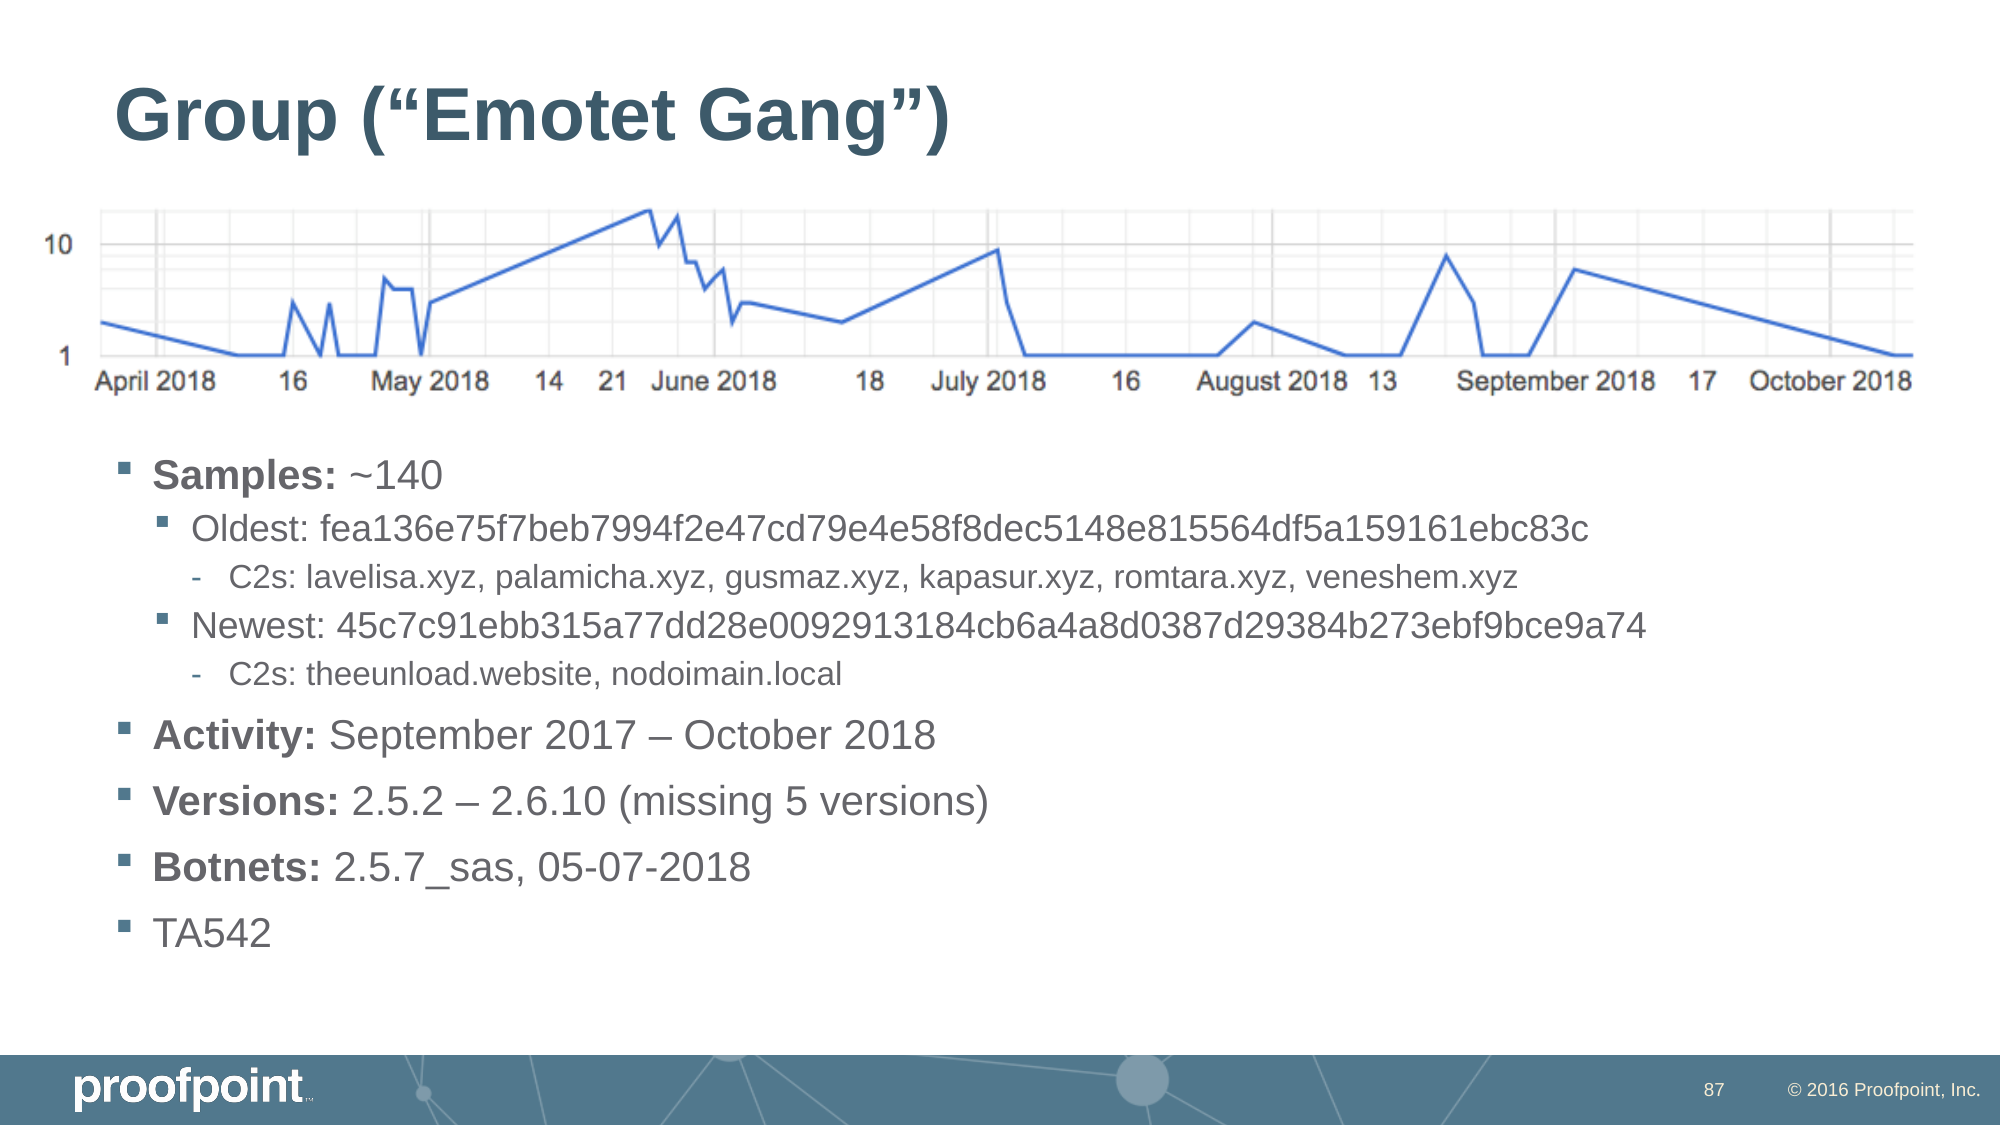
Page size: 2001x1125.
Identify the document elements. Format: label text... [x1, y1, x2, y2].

title Group (“Emotet Gang”) [99, 45, 1900, 187]
picture [75, 1067, 313, 1112]
list Samples: ~140 Oldest: fea136e75f7beb7994f2e47cd79e4e58f8dec5148e815564df5a159161ebc83c C2s: lavelisa.xyz, palamicha.xyz, gusmaz.xyz, kapasur.xyz, romtara.xyz, veneshem.xyz Newest: 45c7c91ebb315a77dd28e0092913184cb6a4a8d0387d29384b273ebf9bce9a74 C2s: theeunload.website, nodoimain.local Activity: September 2017 – October 2018 Versions: 2.5.2 – 2.6.10 (missing 5 versions) Botnets: 2.5.7_sas, 05-07-2018 TA542 [99, 405, 1900, 1089]
picture [0, 187, 2000, 405]
